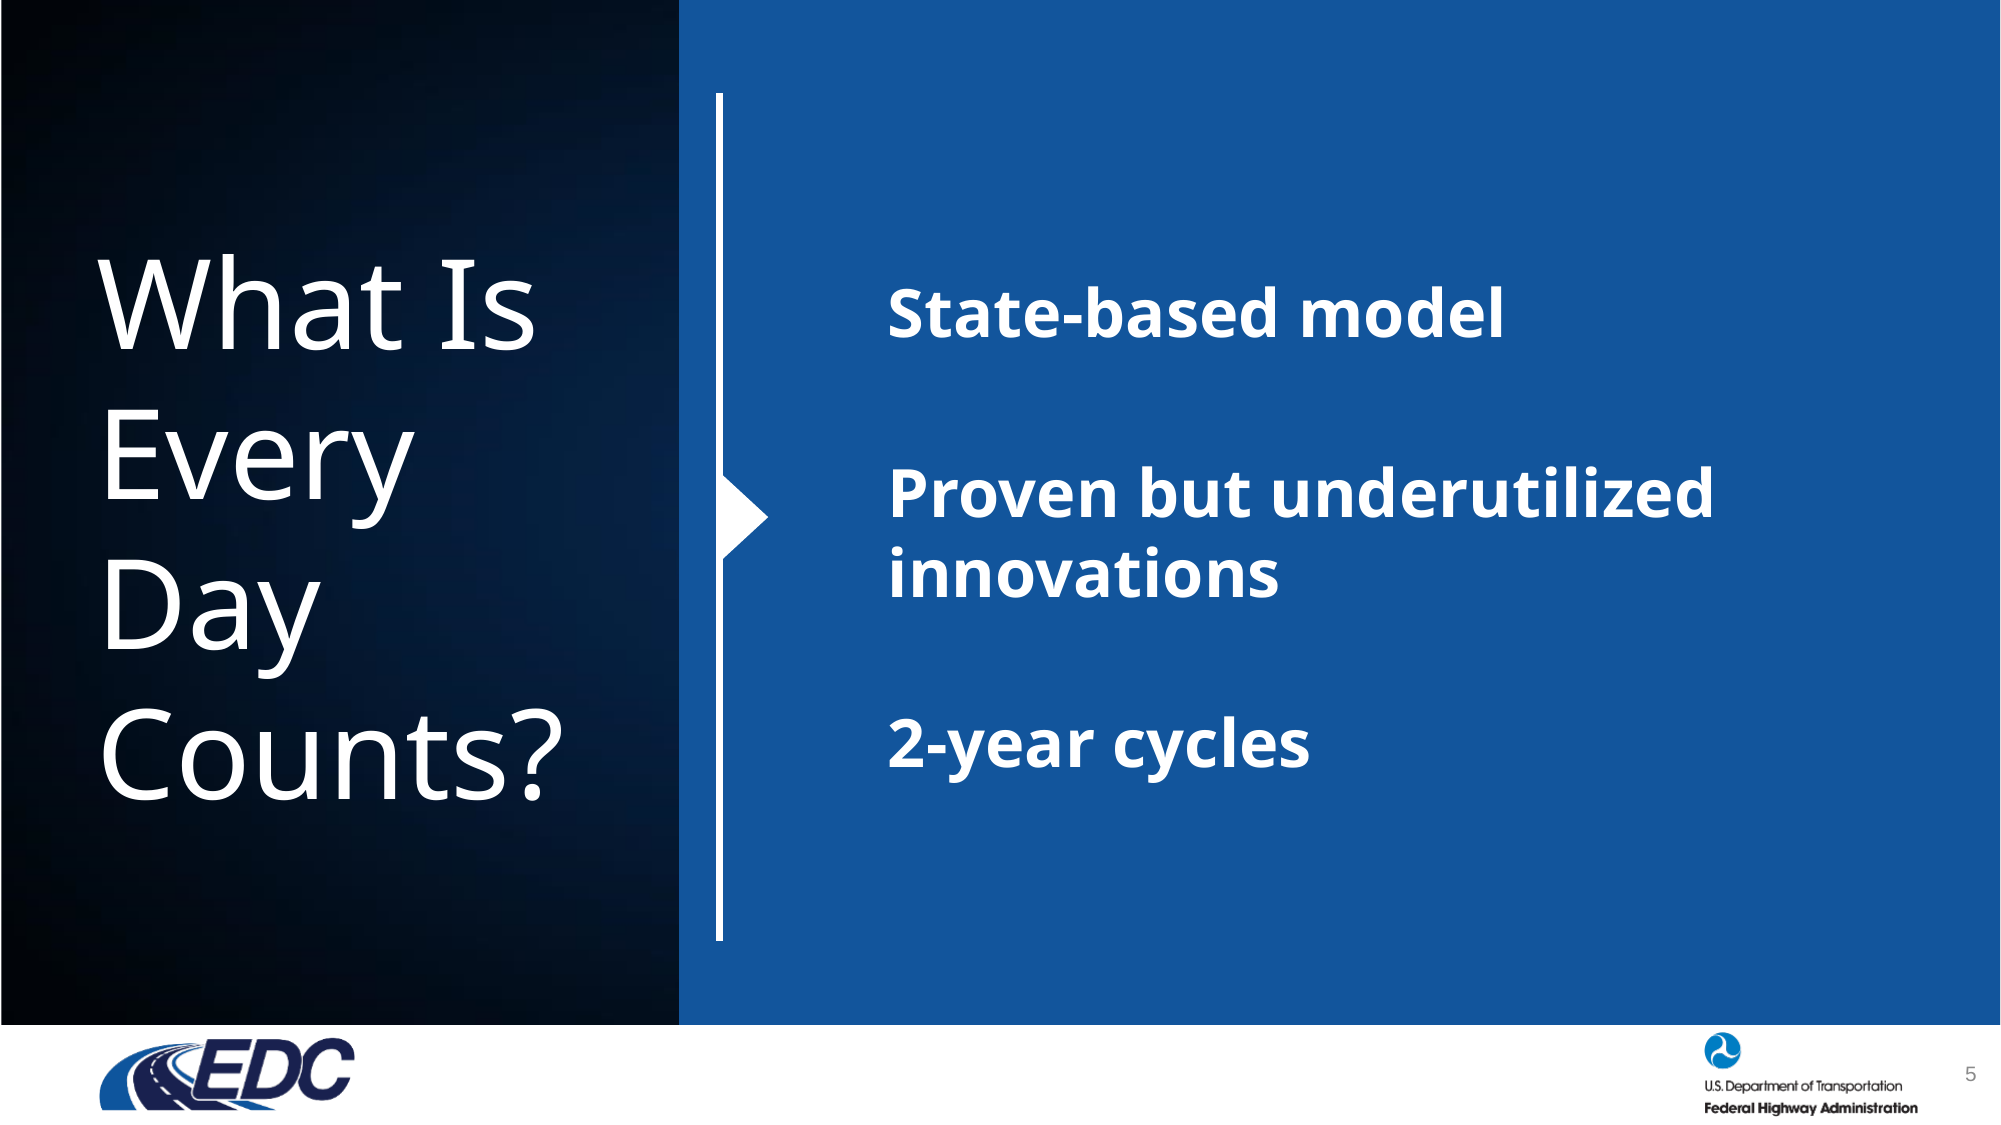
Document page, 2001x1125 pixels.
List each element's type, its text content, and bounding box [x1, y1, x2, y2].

picture [1699, 1024, 1923, 1125]
picture [1, 0, 679, 1025]
slide_number 5 [1916, 1042, 1992, 1103]
list State-based model Proven but underutilized innovations 2-year cycles [854, 272, 1917, 853]
title What Is Every Day Counts? [81, 59, 662, 990]
picture [97, 1035, 357, 1114]
